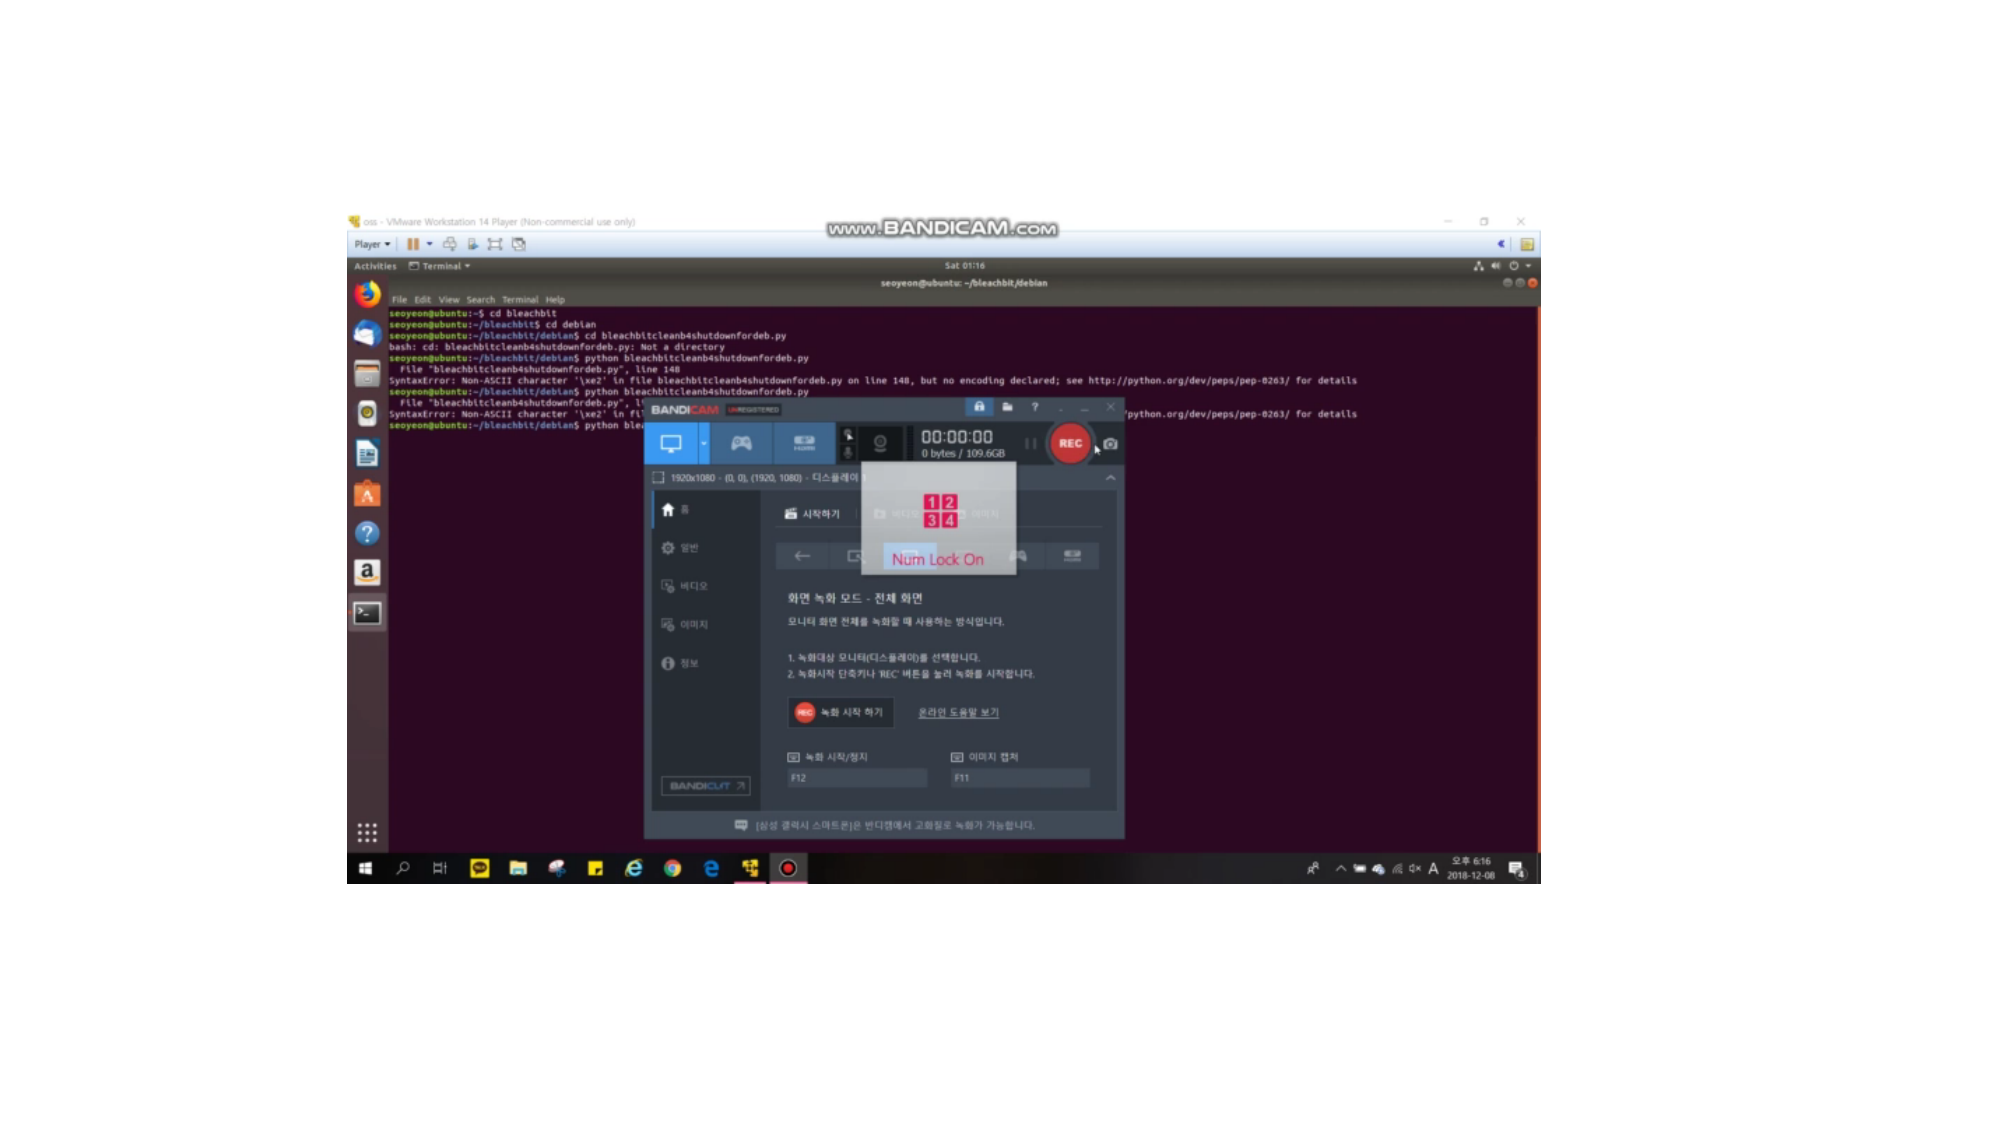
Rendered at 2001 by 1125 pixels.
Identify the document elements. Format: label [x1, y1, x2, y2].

text_box [347, 213, 1542, 885]
